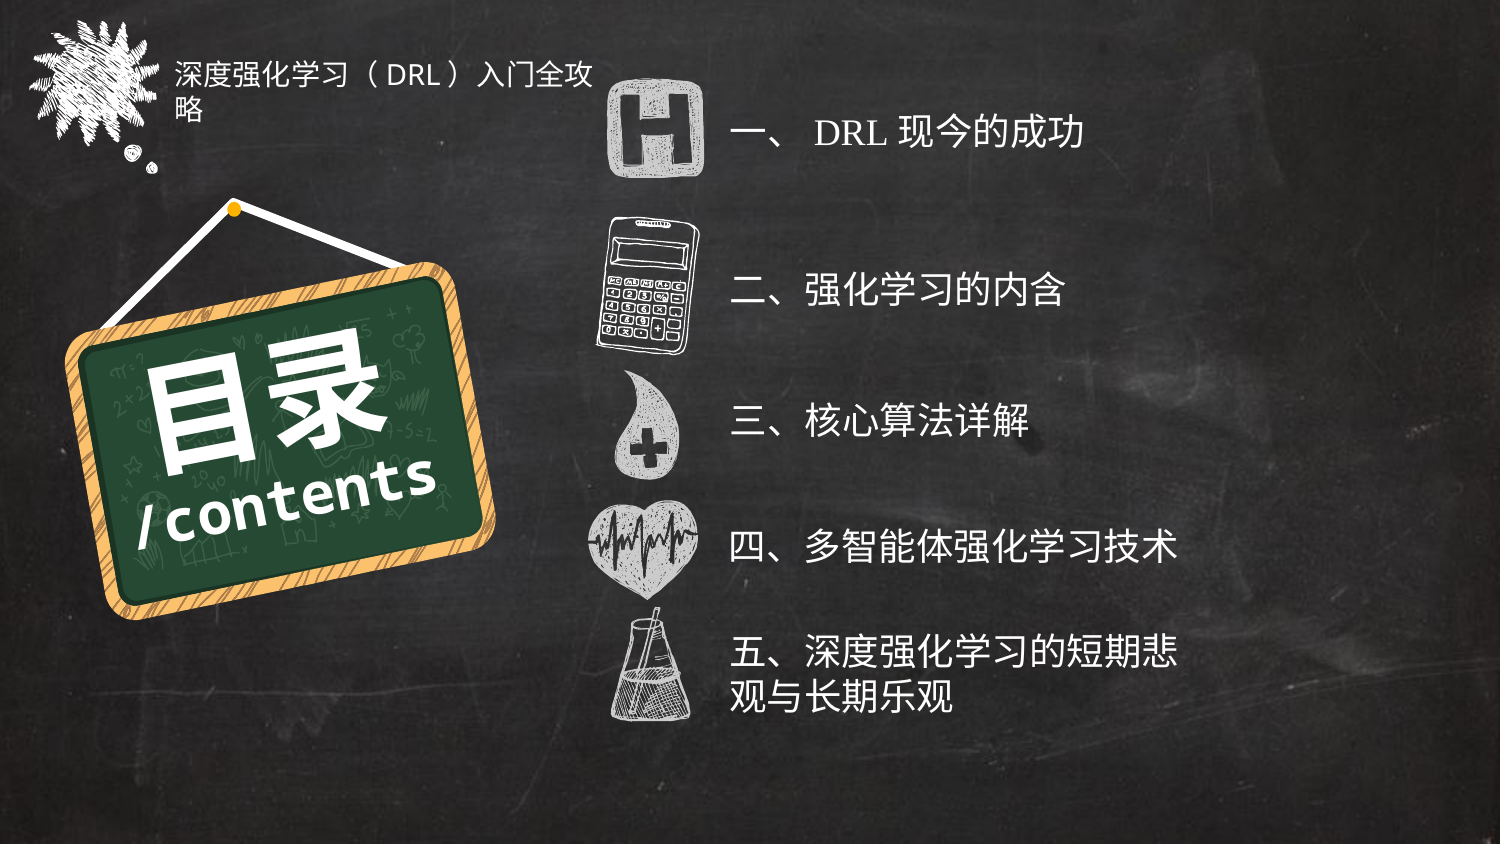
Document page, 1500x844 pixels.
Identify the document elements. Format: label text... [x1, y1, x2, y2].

text_box [610, 608, 691, 722]
text_box 二、强化学习的内含 [714, 258, 1212, 319]
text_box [64, 197, 496, 621]
text_box 三、核心算法详解 [714, 389, 1212, 450]
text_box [595, 216, 700, 356]
text_box 深度强化学习（DRL）入门全攻略 [163, 49, 629, 134]
text_box [606, 78, 705, 178]
text_box 一、DRL现今的成功 [714, 100, 1223, 161]
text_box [587, 500, 698, 601]
text_box 四、多智能体强化学习技术 [713, 515, 1255, 576]
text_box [29, 19, 160, 174]
text_box 五、深度强化学习的短期悲观与长期乐观 [714, 620, 1212, 726]
text_box [614, 370, 680, 480]
picture [0, 0, 1500, 844]
